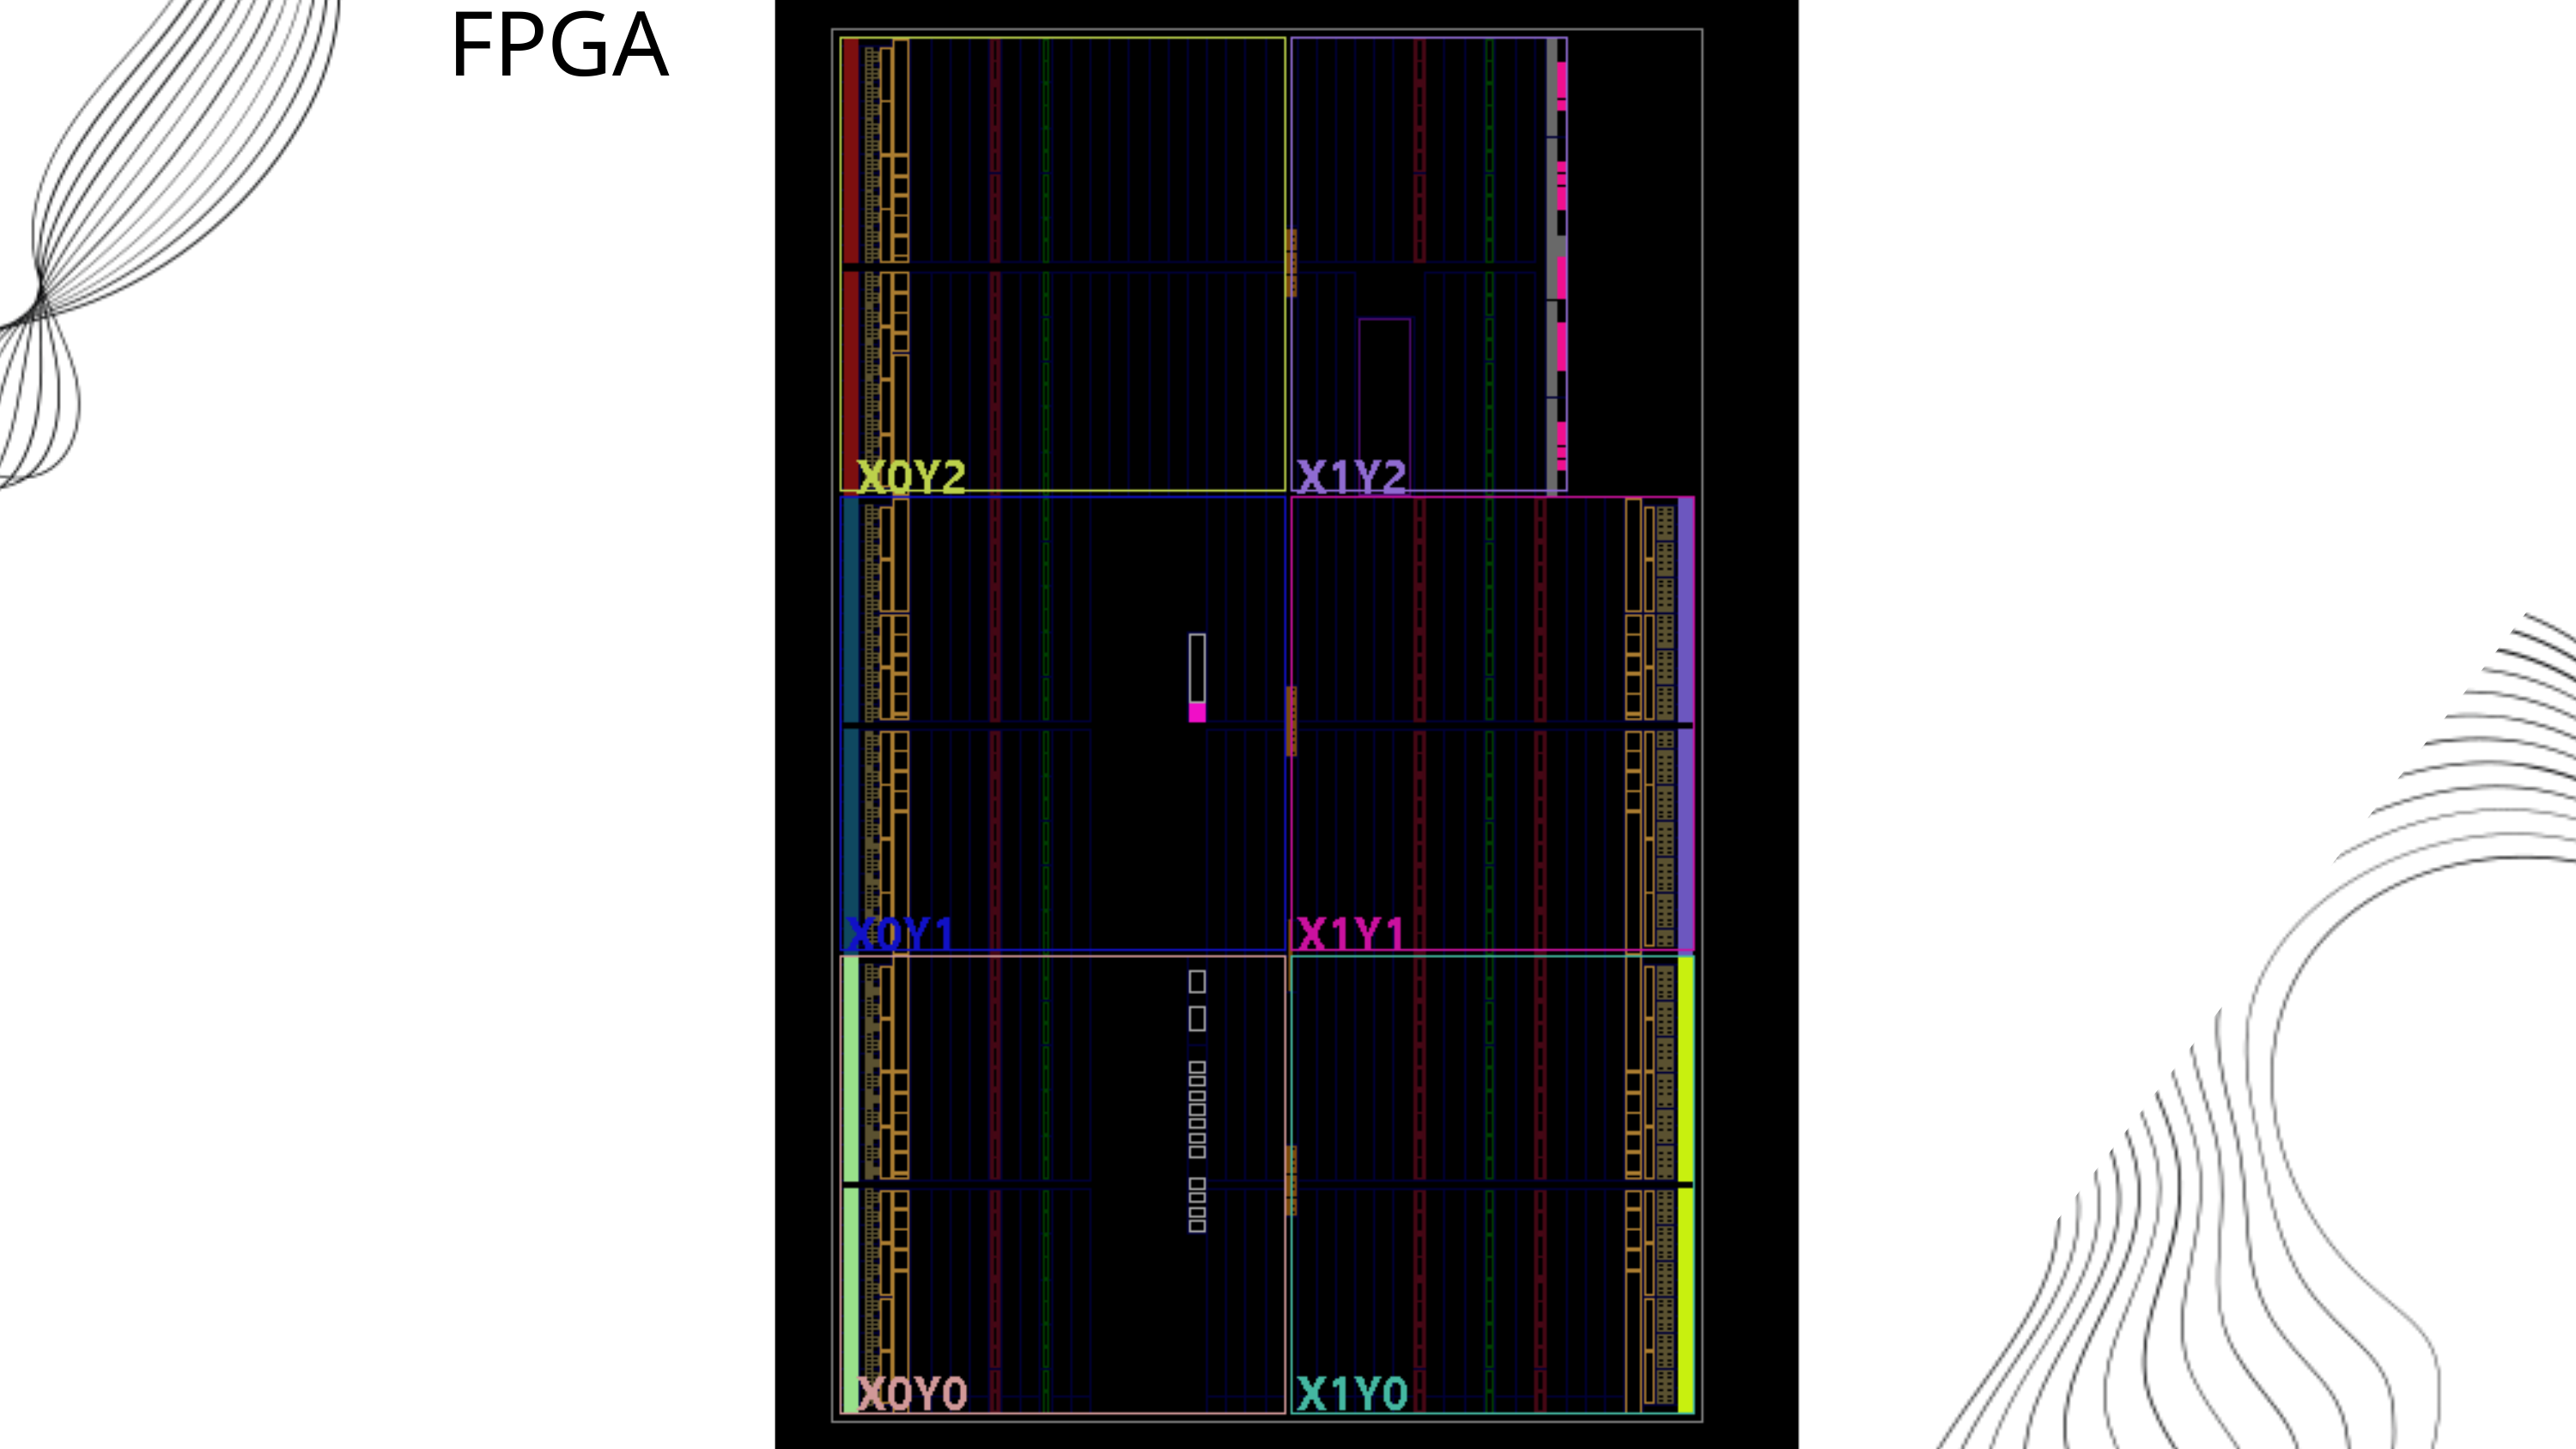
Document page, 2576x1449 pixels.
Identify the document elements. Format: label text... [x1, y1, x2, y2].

text_box [1898, 575, 2576, 1449]
text_box FPGA [434, 0, 683, 318]
text_box [0, 0, 343, 797]
text_box [775, 0, 1801, 1449]
